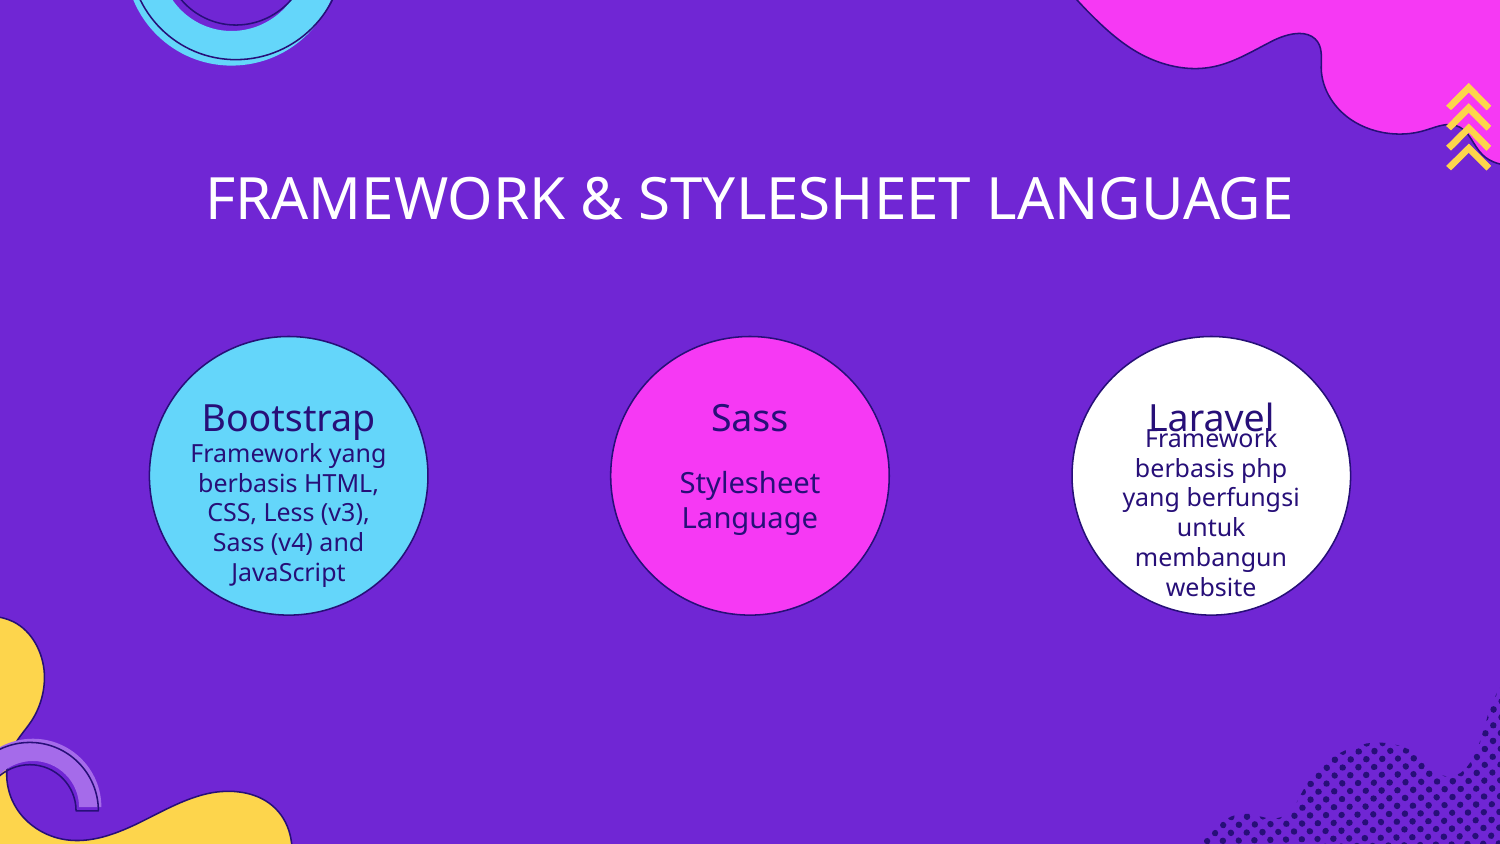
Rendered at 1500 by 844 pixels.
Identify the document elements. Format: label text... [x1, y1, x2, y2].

text_box [406, 411, 428, 551]
text_box [867, 410, 890, 552]
text_box [643, 565, 857, 616]
text_box [1072, 411, 1094, 551]
text_box Framework yang berbasis HTML, CSS, Less (v3), Sass (v4) and JavaScript [172, 446, 406, 578]
title FRAMEWORK & STYLESHEET LANGUAGE [118, 146, 1382, 241]
text_box Framework berbasis php yang berfungsi untuk membangun website [1094, 446, 1328, 578]
text_box Bootstrap [165, 386, 412, 447]
text_box [182, 336, 396, 386]
text_box [194, 578, 384, 616]
text_box [610, 410, 633, 552]
text_box Stylesheet Language [633, 433, 867, 565]
text_box [1104, 336, 1318, 386]
text_box [149, 411, 172, 552]
text_box Sass [627, 386, 873, 447]
text_box Laravel [1088, 386, 1334, 447]
text_box [1328, 409, 1351, 552]
text_box [1116, 578, 1306, 616]
text_box [643, 336, 857, 386]
